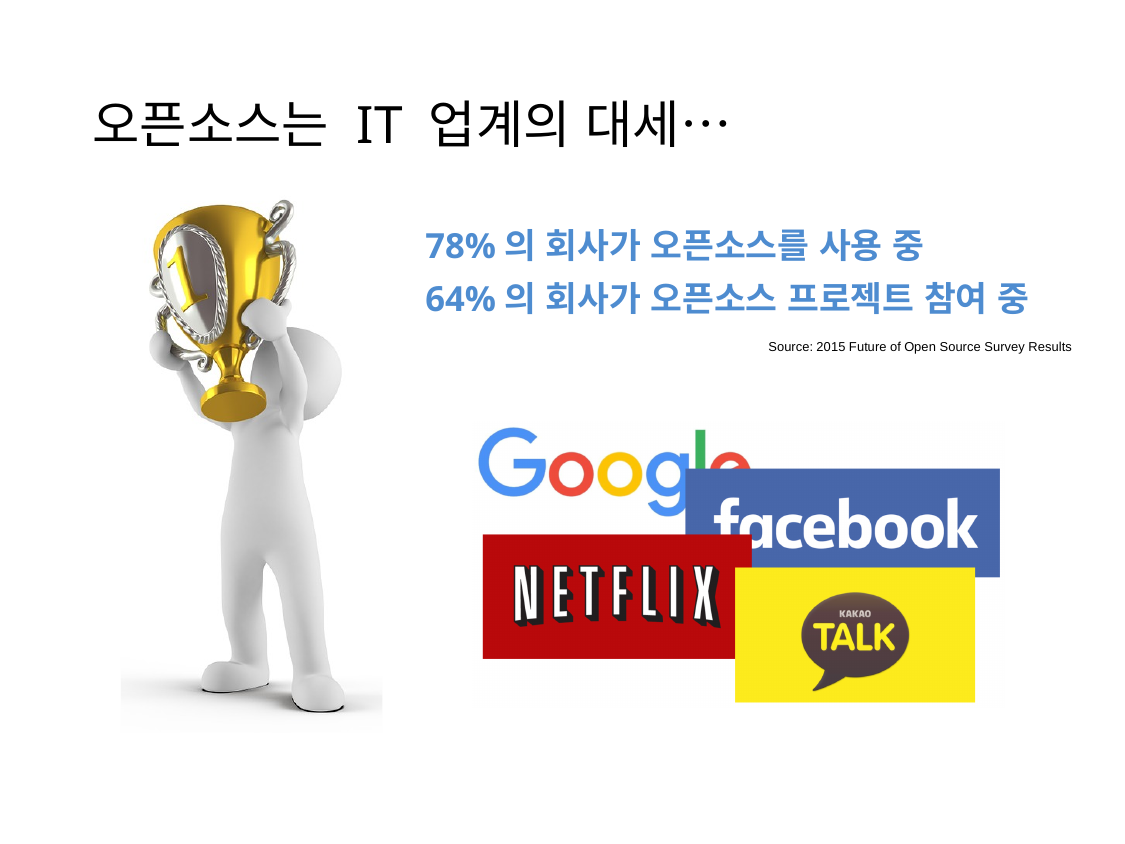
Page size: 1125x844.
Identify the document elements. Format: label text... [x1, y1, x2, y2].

picture [472, 421, 1005, 708]
title 오픈소스는 IT 업계의 대세… [77, 44, 1048, 208]
picture [120, 176, 383, 733]
text_box Source: 2015 Future of Open Source Survey Results [753, 329, 1091, 362]
text_box 78%의 회사가 오픈소스를 사용 중 64%의 회사가 오픈소스 프로젝트 참여 중 [415, 214, 1101, 324]
